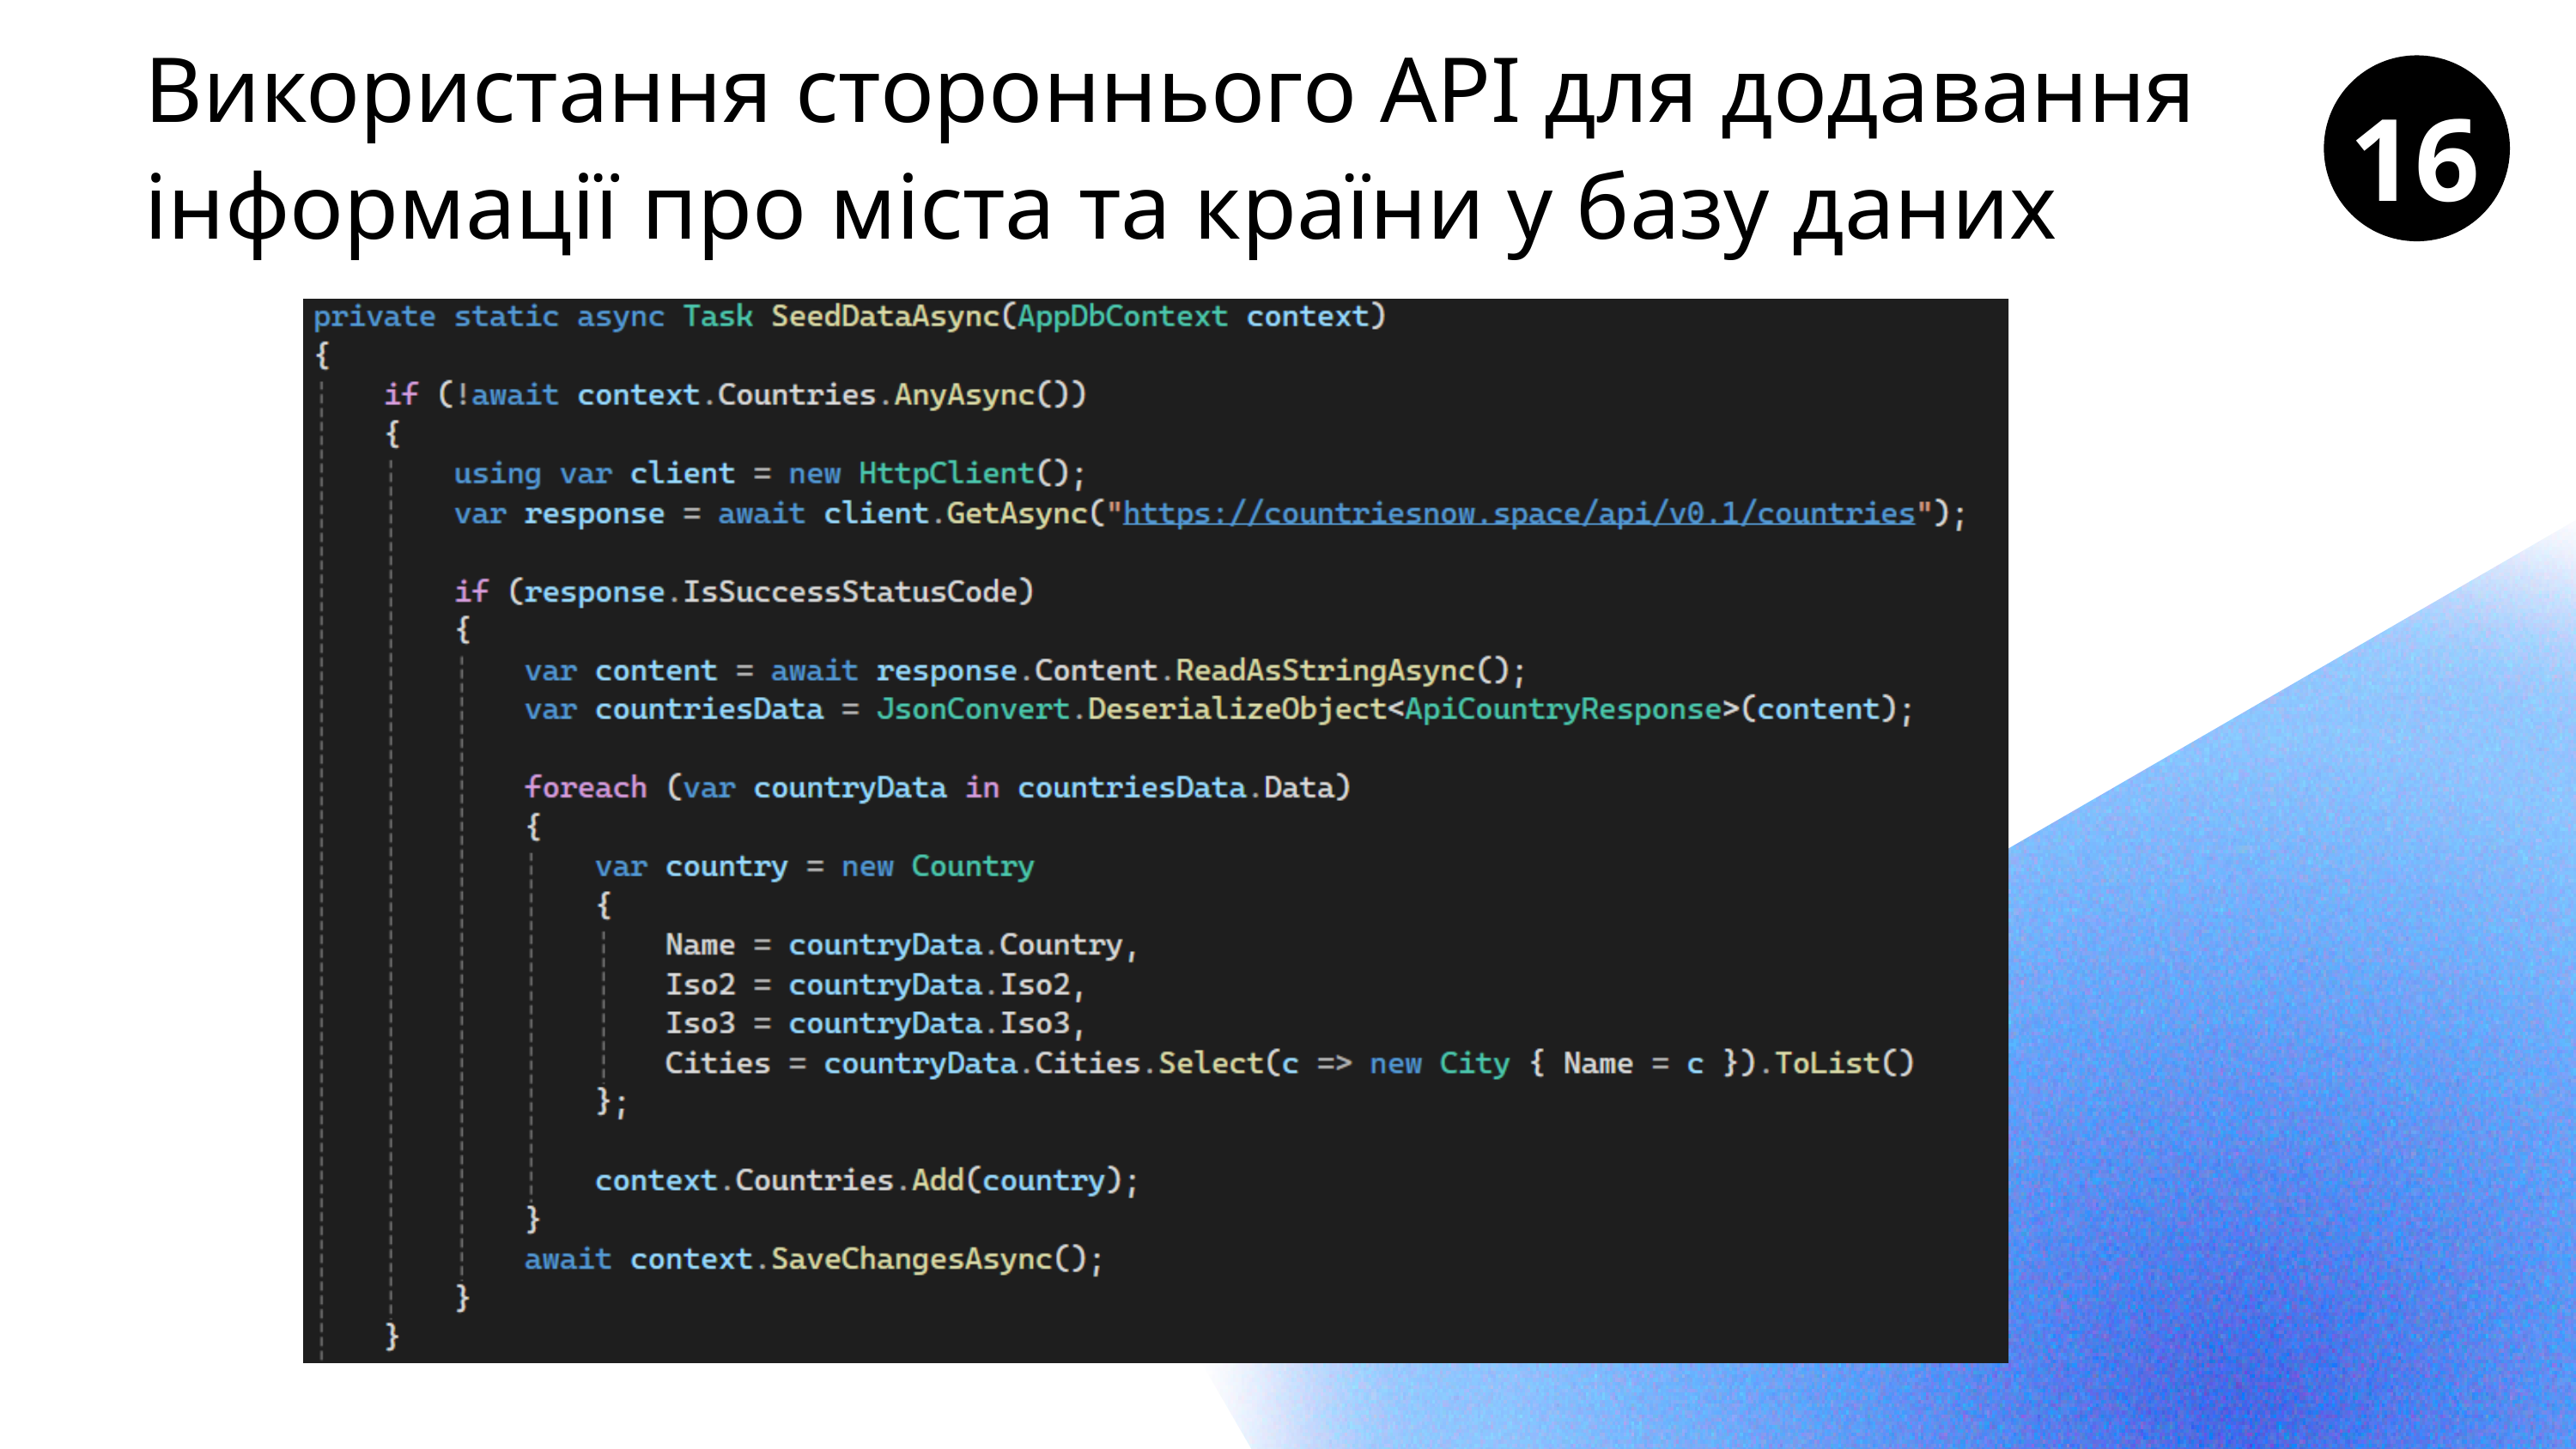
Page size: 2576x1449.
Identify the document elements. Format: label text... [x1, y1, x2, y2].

text_box Використання стороннього API для додавання інформації про міста та країни у базу даних [144, 24, 2205, 258]
text_box [303, 299, 2009, 1363]
text_box [1201, 519, 2576, 1449]
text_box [2324, 55, 2511, 242]
